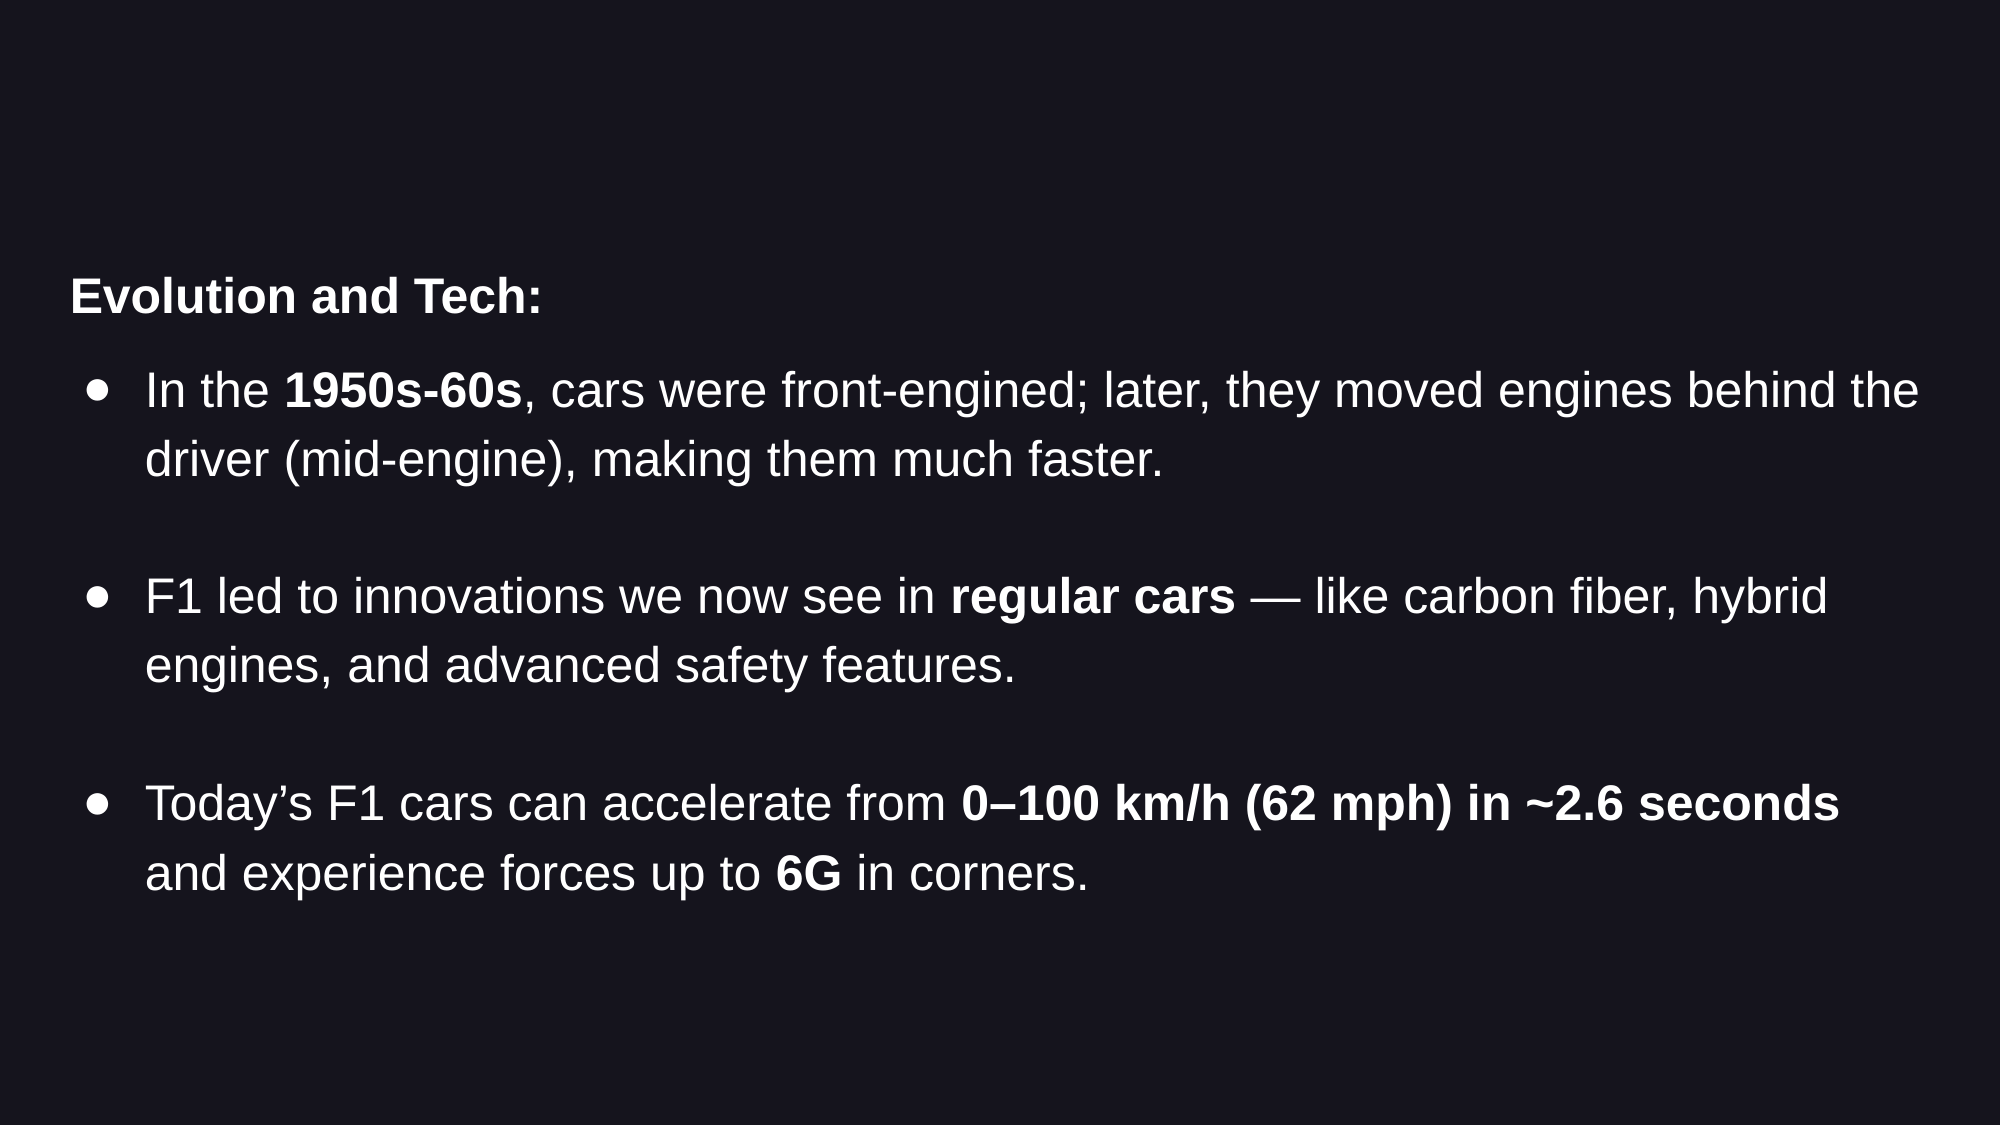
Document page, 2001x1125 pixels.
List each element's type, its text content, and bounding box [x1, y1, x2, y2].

text_box Evolution and Tech: In the 1950s-60s, cars were front-engined; later, they moved engines behind the driver (mid-engine), making them much faster. F1 led to innovations we now see in regular cars — like carbon fiber, hybrid engines, and advanced safety features. Today’s F1 cars can accelerate from 0–100 km/h (62 mph) in ~2.6 seconds and experience forces up to 6G in corners. [54, 239, 1946, 915]
